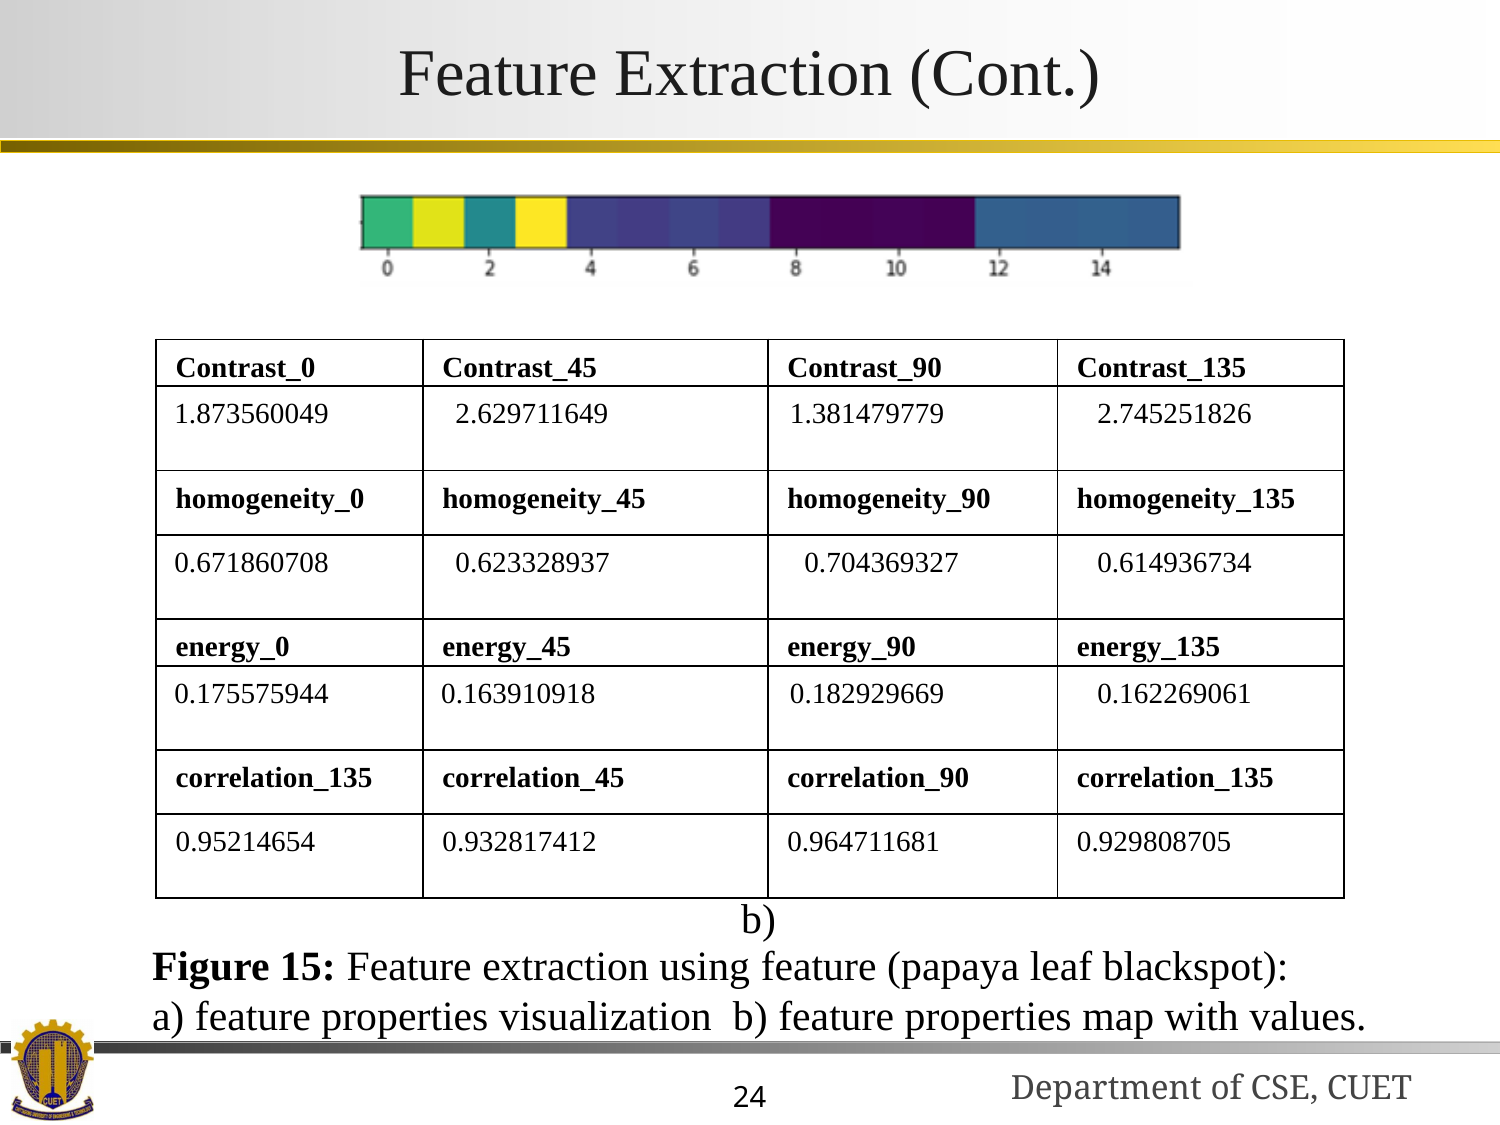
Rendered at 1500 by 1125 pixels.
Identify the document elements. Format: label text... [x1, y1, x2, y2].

table_cell homogeneity_0 [157, 471, 422, 534]
table_cell 0.182929669 [769, 667, 1057, 749]
list [64, 162, 1436, 1000]
table_cell 1.381479779 [769, 387, 1057, 470]
table_cell 0.964711681 [769, 815, 1057, 897]
table_cell correlation_135 [1058, 751, 1343, 813]
table_cell homogeneity_45 [424, 471, 767, 534]
table_cell 0.932817412 [424, 815, 767, 897]
table_cell energy_135 [1058, 620, 1343, 665]
picture [11, 1019, 94, 1121]
table_cell 0.175575944 [157, 667, 422, 749]
text_box Figure 15: Feature extraction using feature (papaya leaf blackspot): a) feature properties visualization b) feature properties map with values. [137, 931, 1488, 1047]
table_cell energy_0 [157, 620, 422, 665]
table_header Contrast_0 [157, 340, 422, 385]
table_cell 2.629711649 [424, 387, 767, 470]
table_cell energy_45 [424, 620, 767, 665]
text_box b) [568, 899, 932, 931]
table_header Contrast_90 [769, 340, 1057, 385]
table_cell 1.873560049 [157, 387, 422, 470]
table_cell 0.162269061 [1058, 667, 1343, 749]
table_cell energy_90 [769, 620, 1057, 665]
table_cell correlation_90 [769, 751, 1057, 813]
title Feature Extraction (Cont.) [0, 0, 1500, 138]
table_header Contrast_45 [424, 340, 767, 385]
table_cell 0.929808705 [1058, 815, 1343, 897]
table_cell homogeneity_135 [1058, 471, 1343, 534]
table_cell 0.671860708 [157, 536, 422, 618]
table_cell 0.623328937 [424, 536, 767, 618]
table_cell correlation_45 [424, 751, 767, 813]
table_cell 0.614936734 [1058, 536, 1343, 618]
table_cell correlation_135 [157, 751, 422, 813]
table_cell 0.704369327 [769, 536, 1057, 618]
table_cell 0.95214654 [157, 815, 422, 897]
picture [337, 182, 1209, 314]
table_cell homogeneity_90 [769, 471, 1057, 534]
table_cell 0.163910918 [424, 667, 767, 749]
table_header Contrast_135 [1058, 340, 1343, 385]
table_cell 2.745251826 [1058, 387, 1343, 470]
